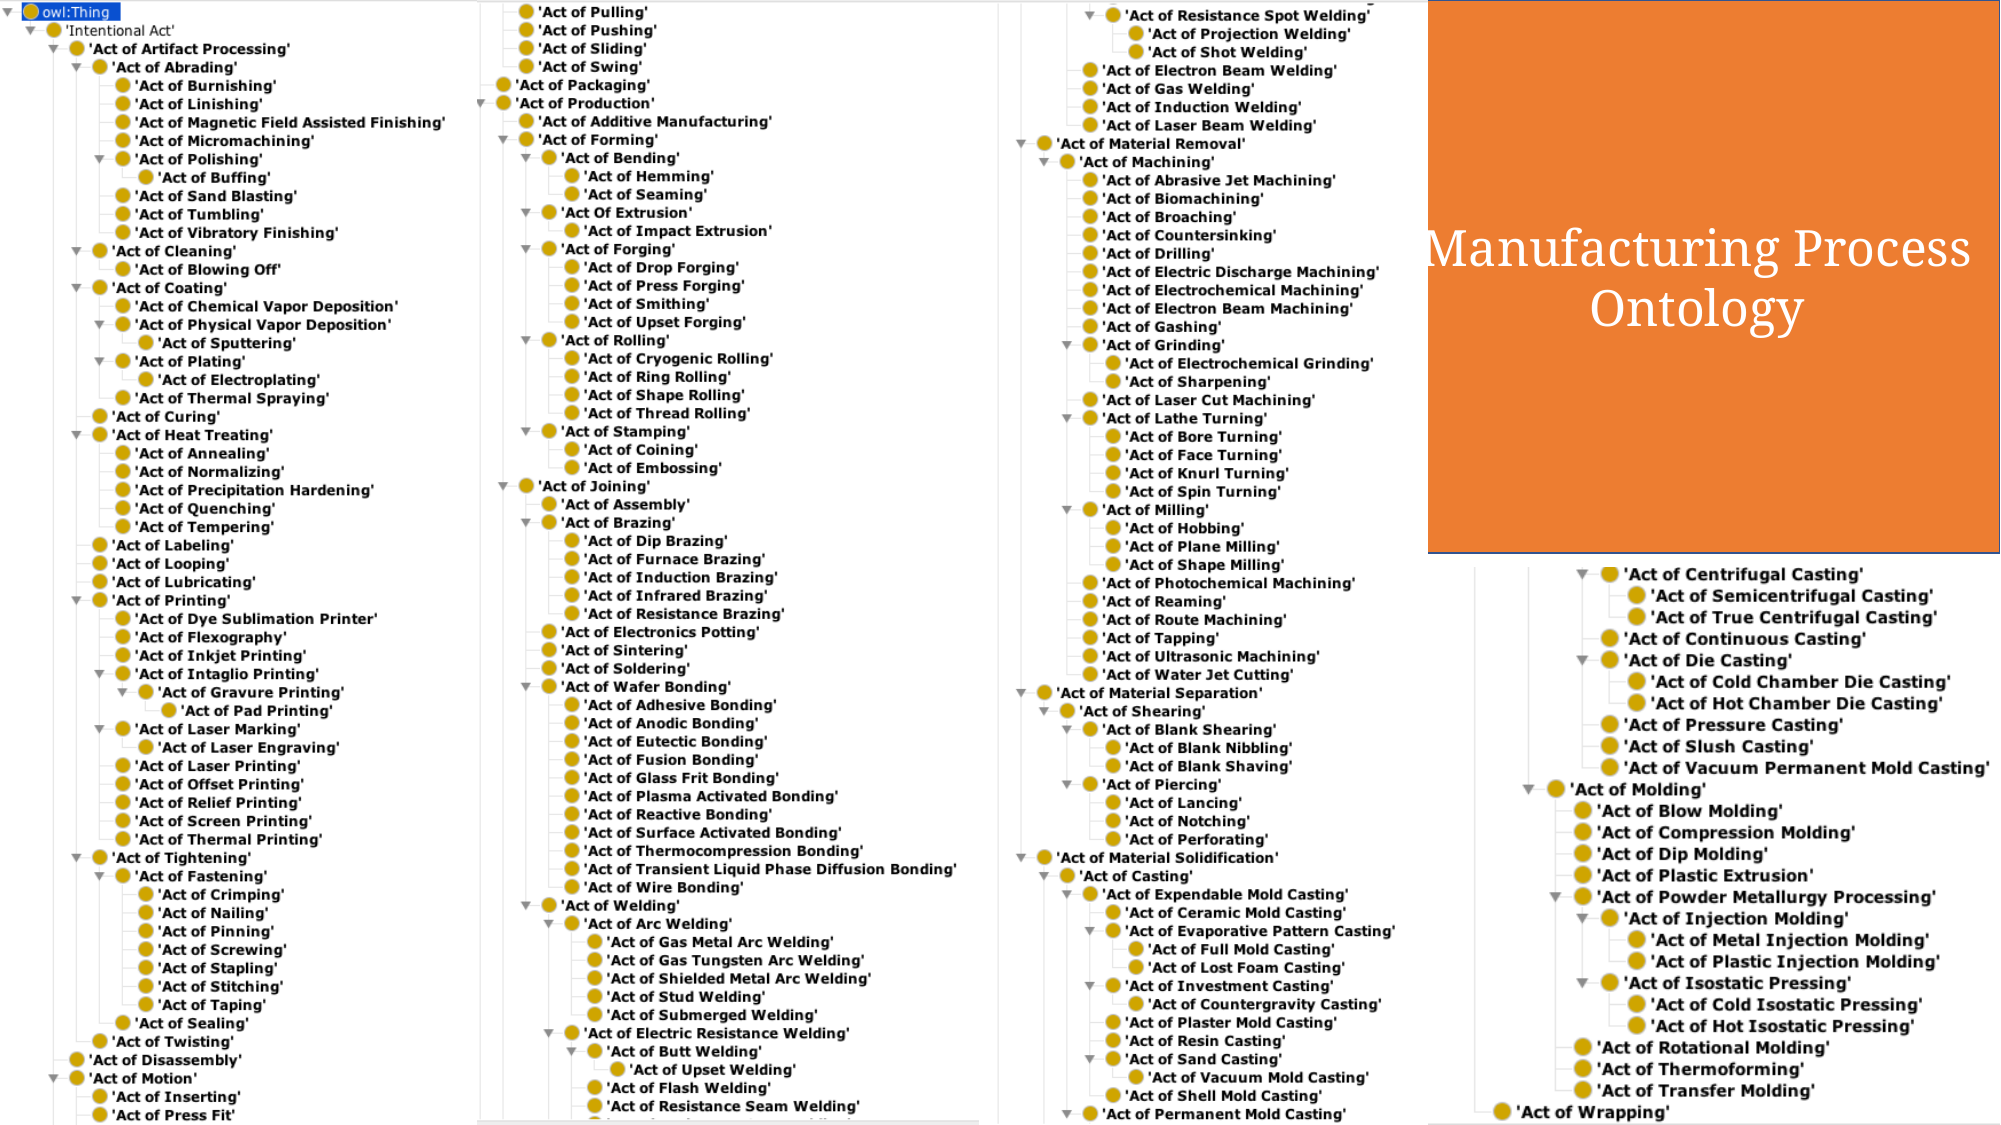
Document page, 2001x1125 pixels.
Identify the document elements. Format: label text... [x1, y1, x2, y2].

text_box Manufacturing Process Ontology [1428, 0, 2000, 554]
picture [0, 0, 2000, 1125]
